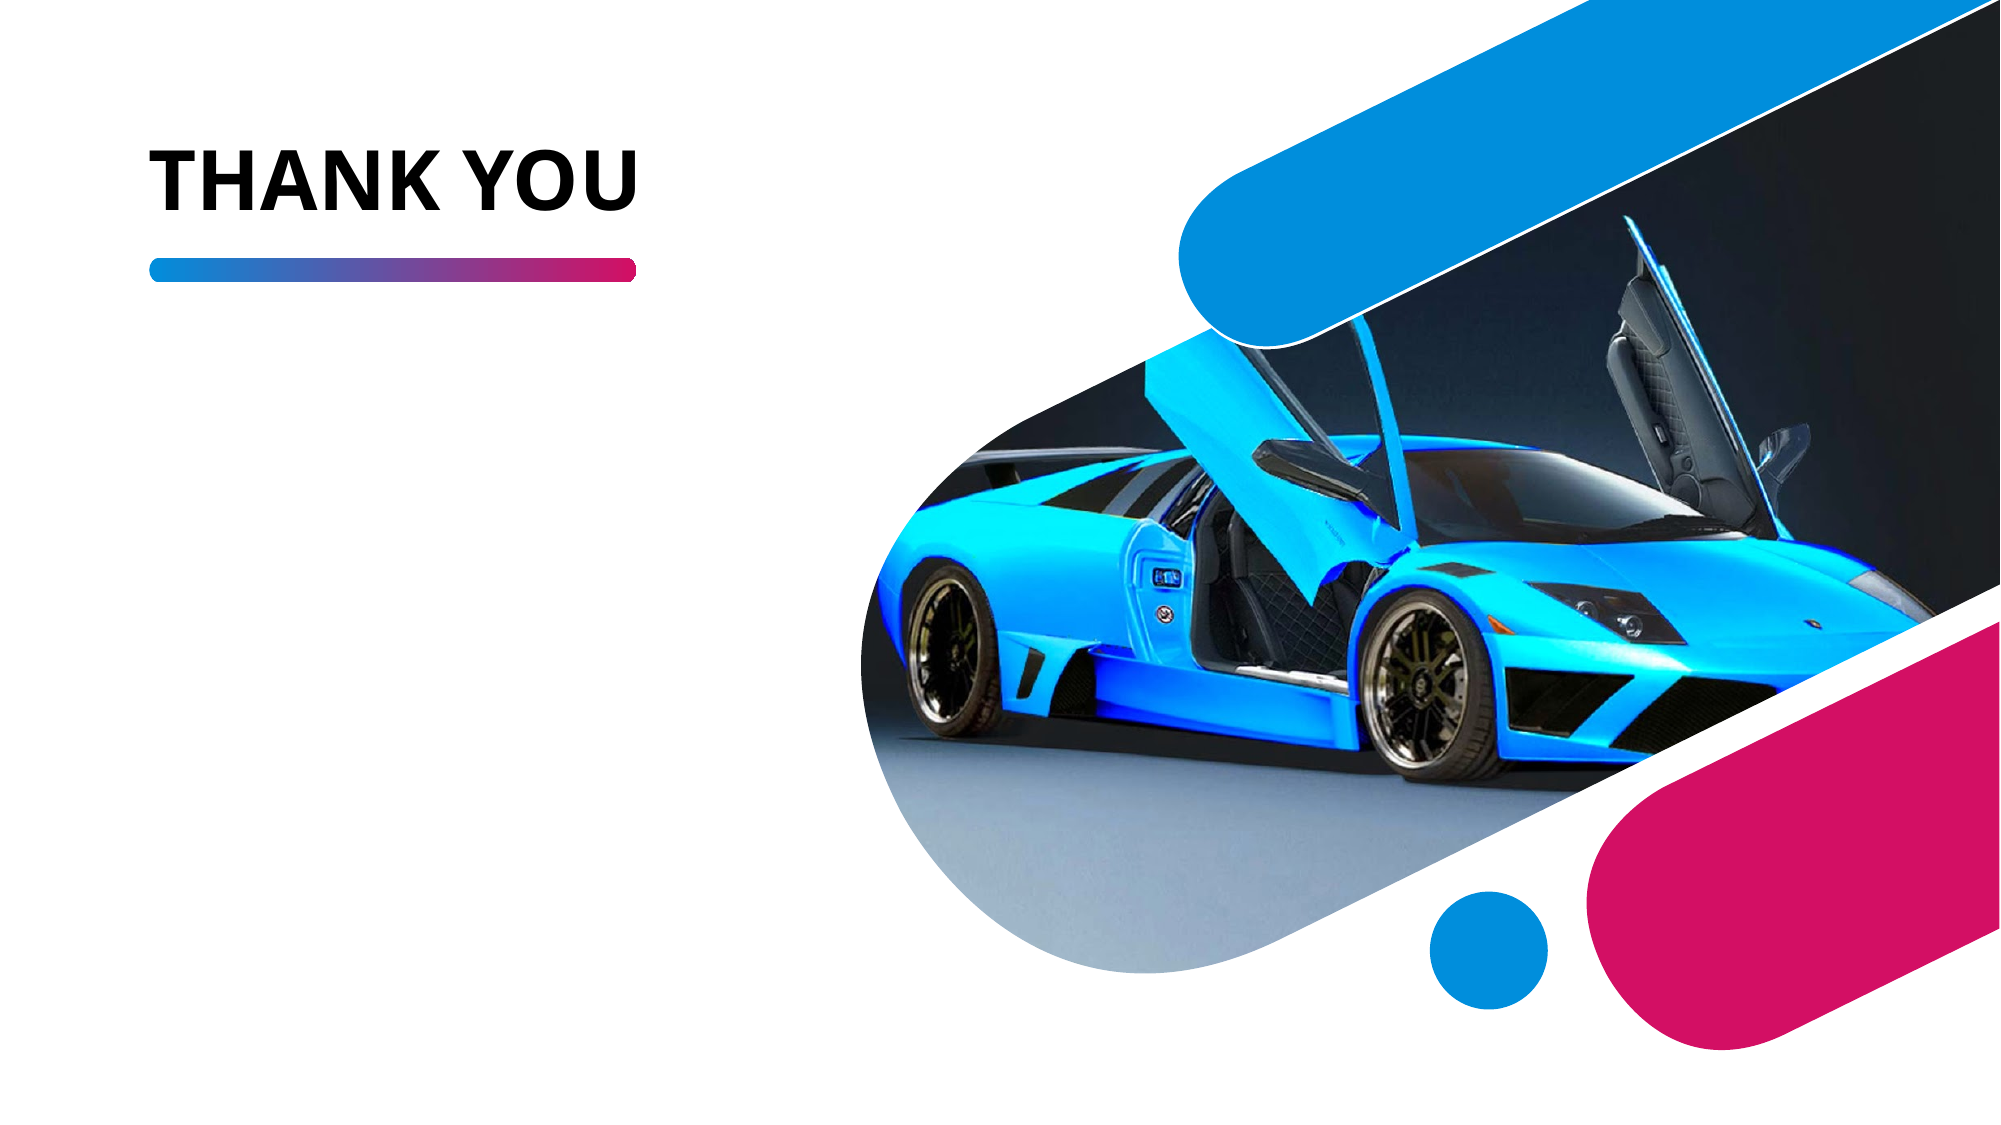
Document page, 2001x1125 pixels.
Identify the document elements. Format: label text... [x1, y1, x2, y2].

picture [860, 0, 2000, 974]
title THANK YOU [133, 74, 860, 292]
